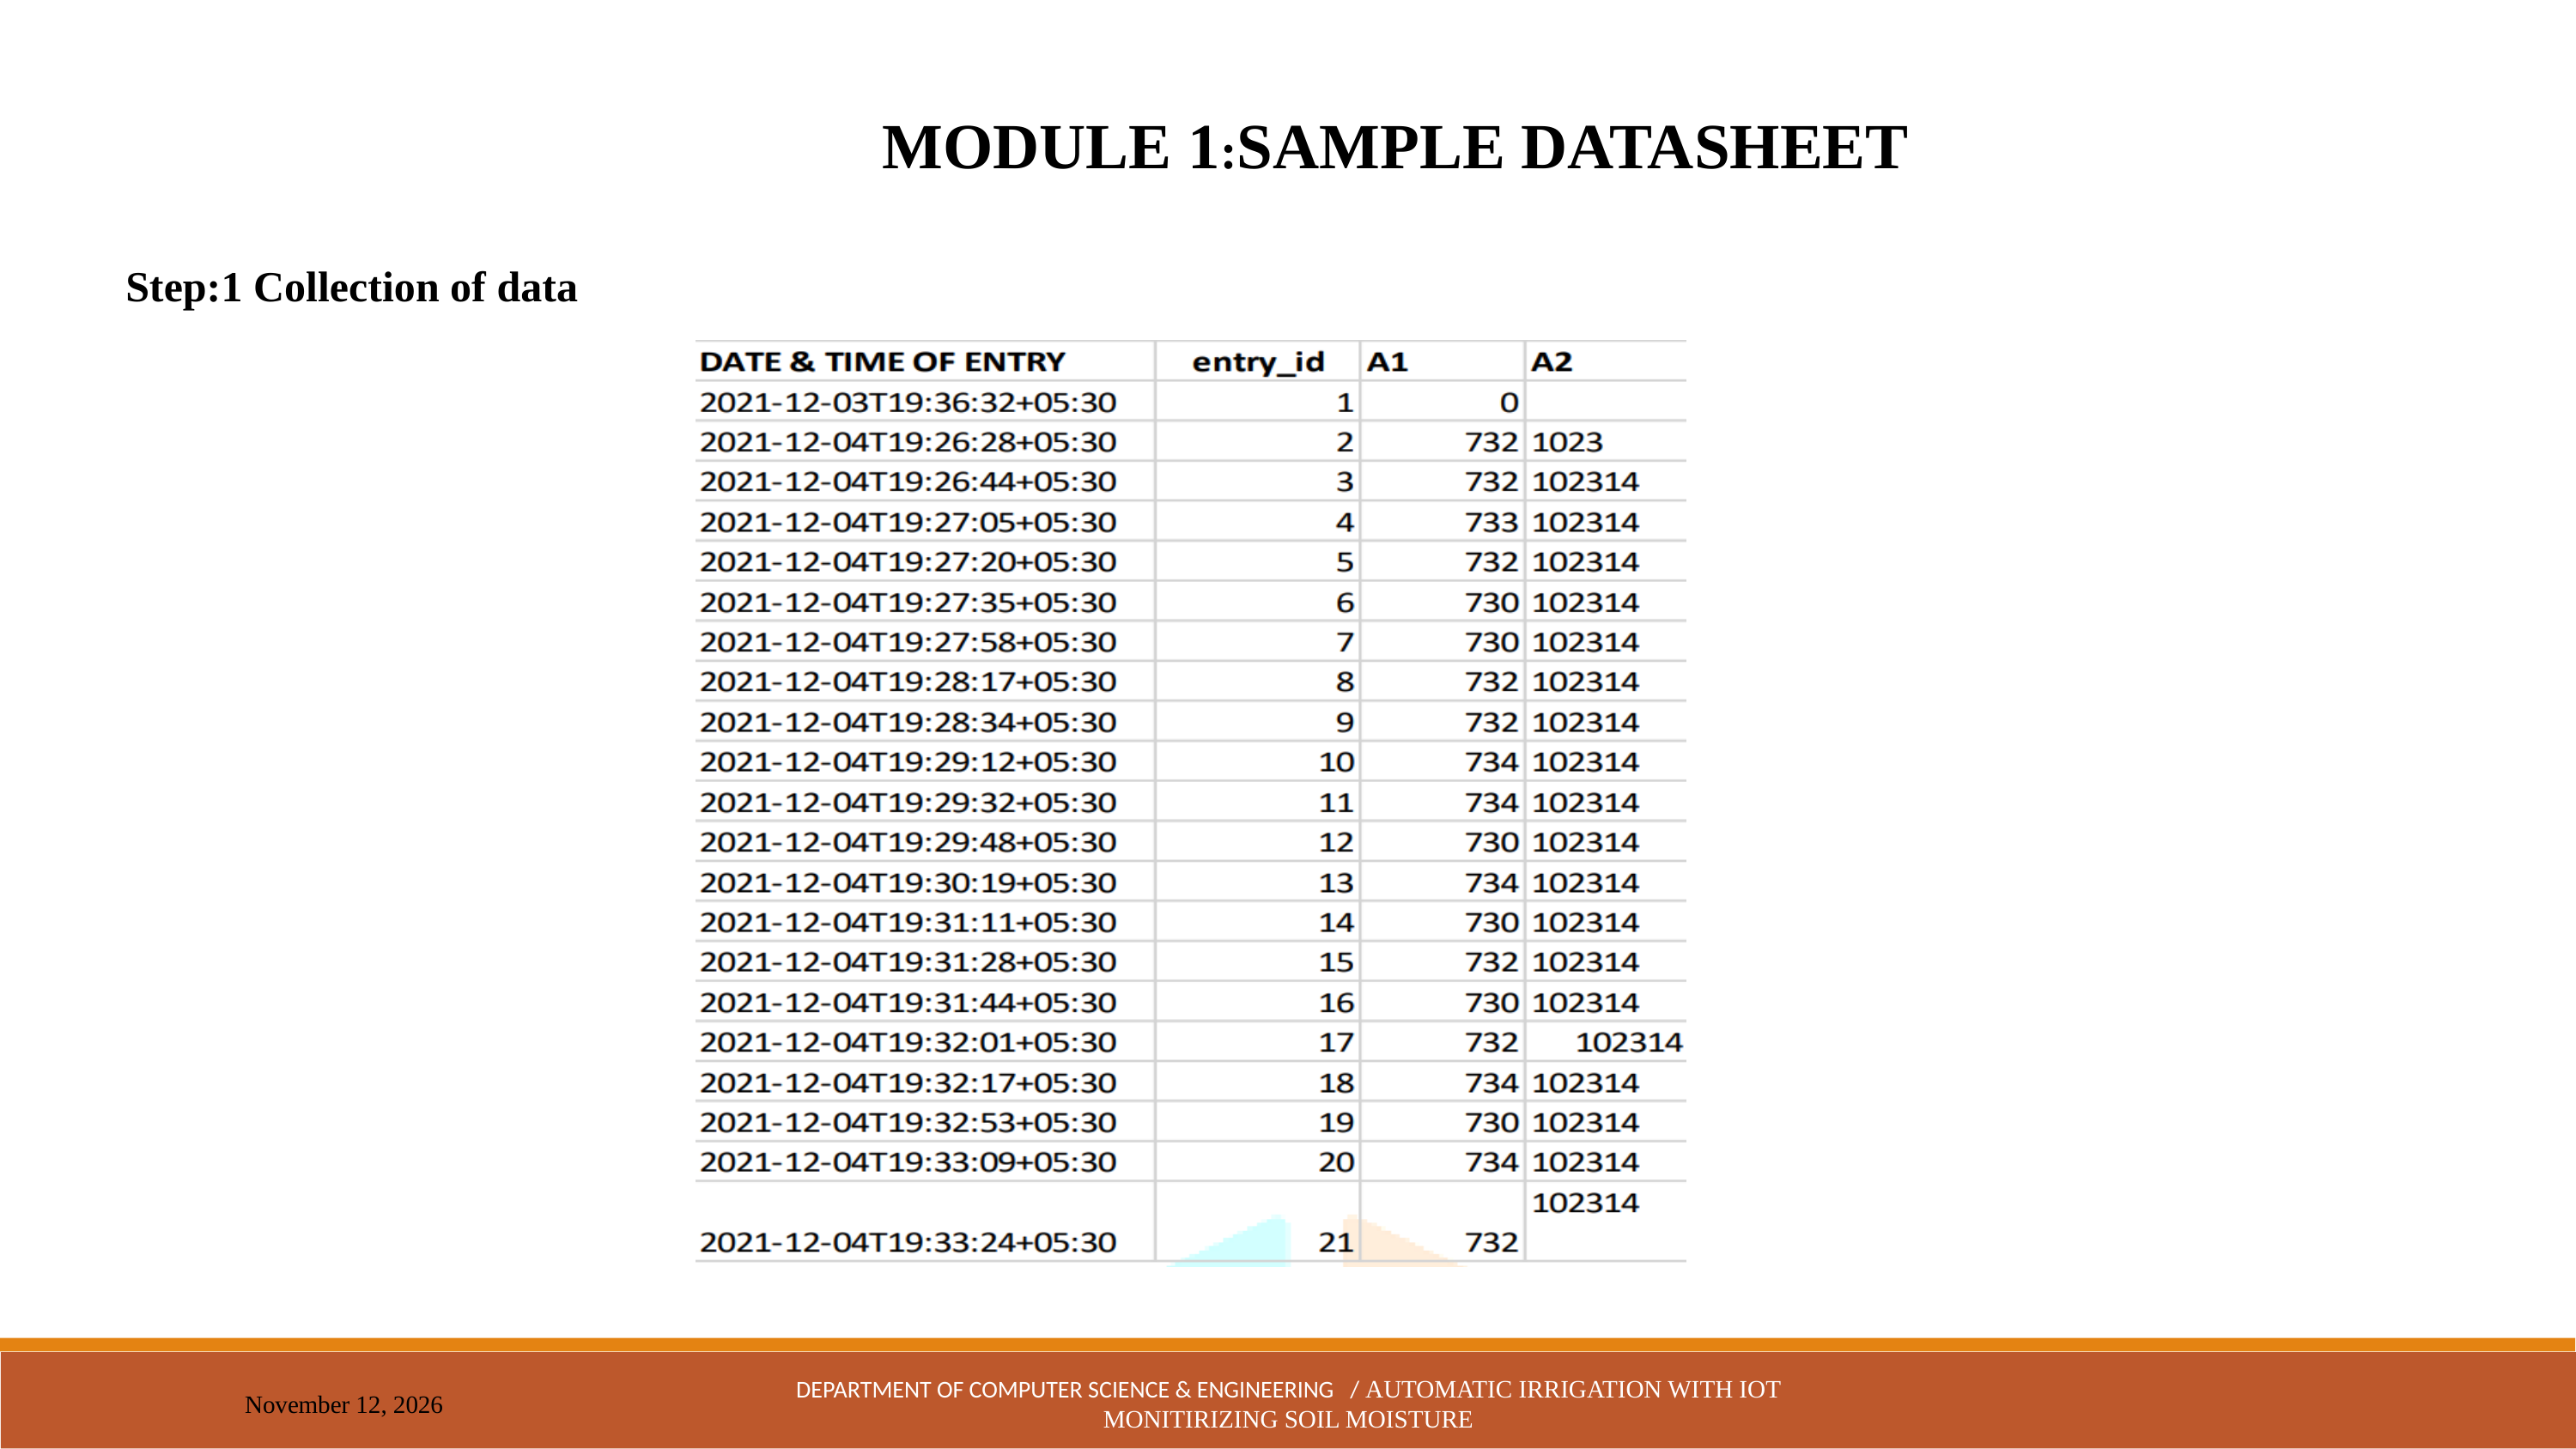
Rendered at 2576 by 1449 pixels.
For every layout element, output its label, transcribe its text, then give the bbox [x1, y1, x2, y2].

picture [695, 339, 1686, 1268]
footer DEPARTMENT OF COMPUTER SCIENCE & ENGINEERING / AUTOMATIC IRRIGATION WITH IOT MONITIRIZING SOIL MOISTURE [779, 1364, 1798, 1442]
text_box MODULE 1:SAMPLE DATASHEET Step:1 Collection of data [112, 98, 2506, 640]
slide_number [232, 1364, 755, 1442]
